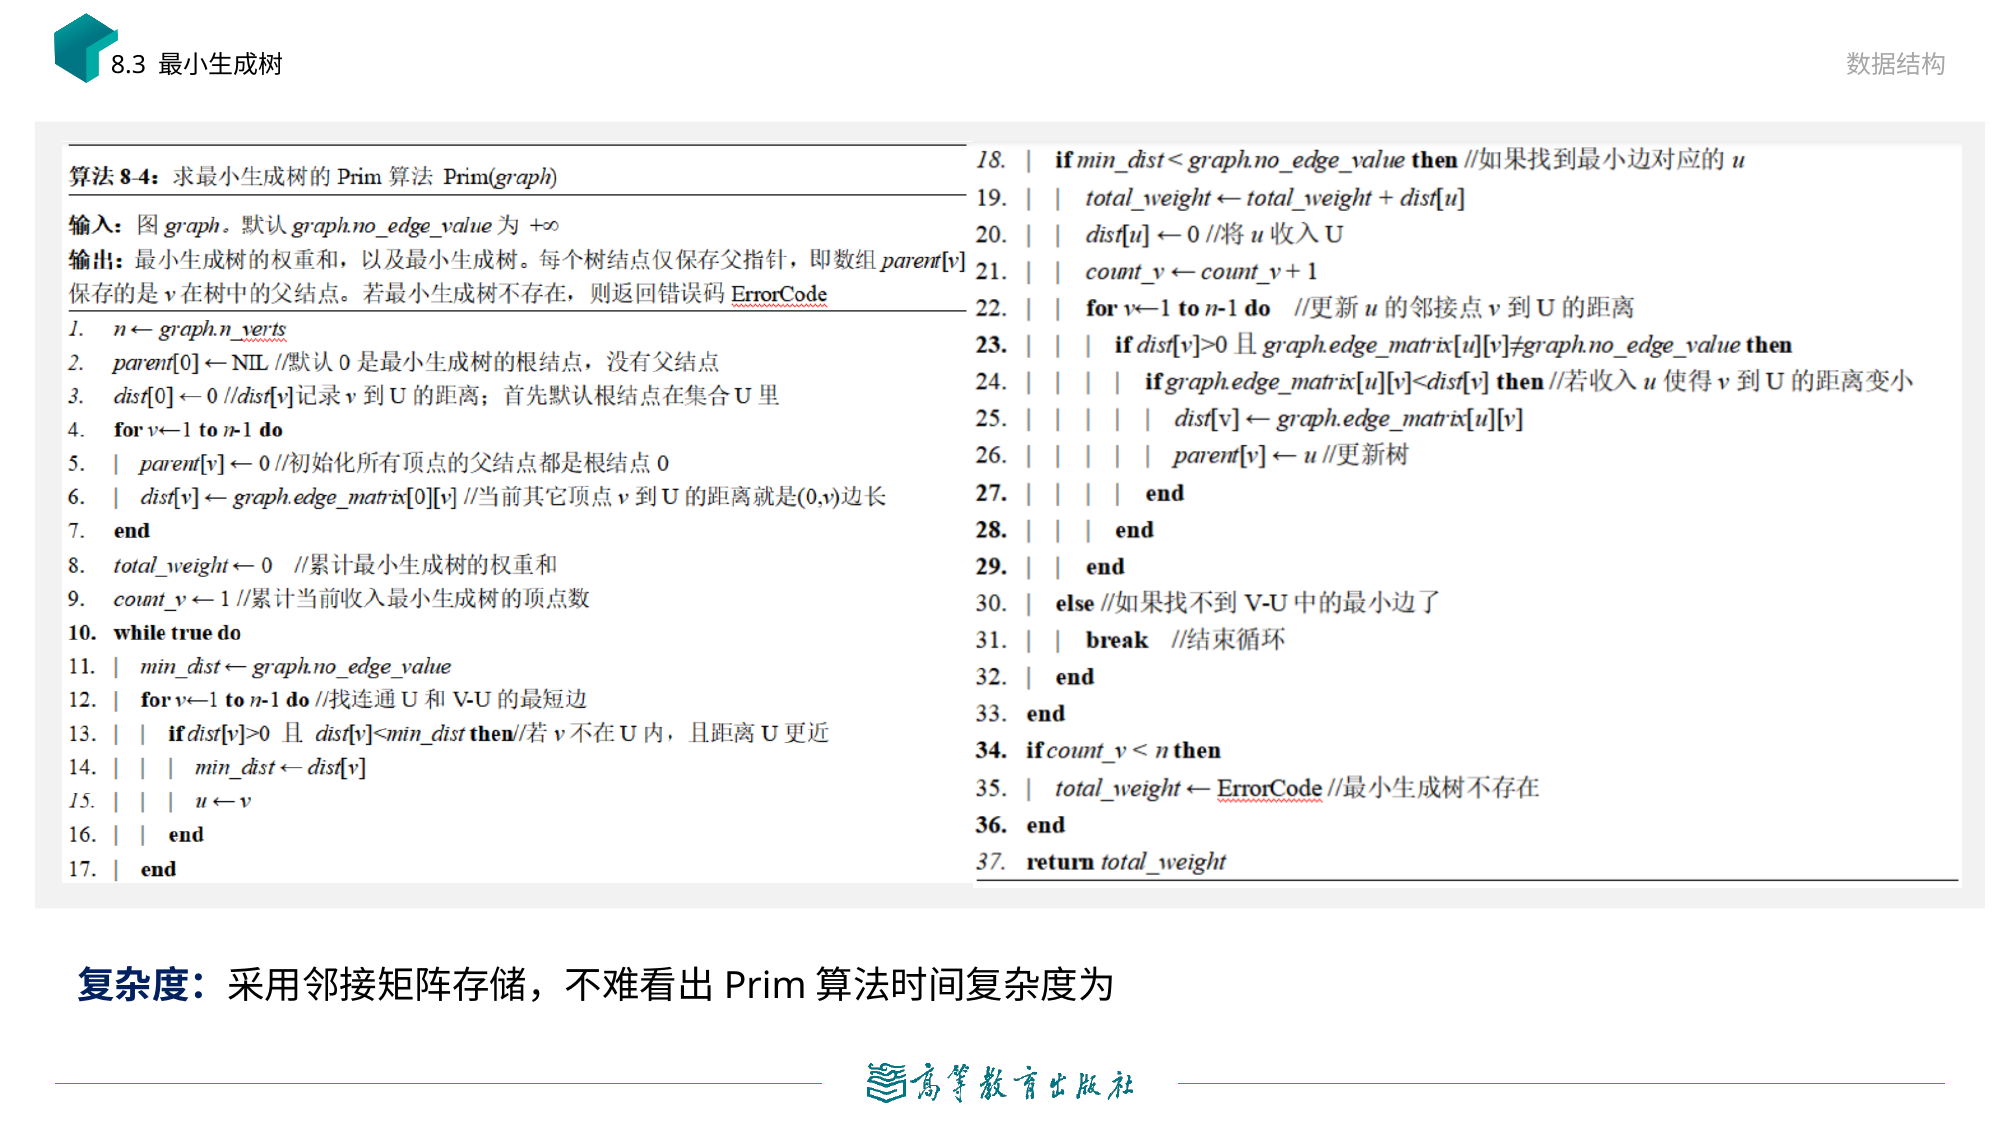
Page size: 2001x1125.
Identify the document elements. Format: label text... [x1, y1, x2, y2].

text_box [34, 121, 1986, 909]
subtitle 8.3 最小生成树 [95, 44, 894, 99]
list 数据结构 [1115, 32, 1962, 86]
picture [867, 1063, 1133, 1103]
picture [62, 141, 1962, 888]
